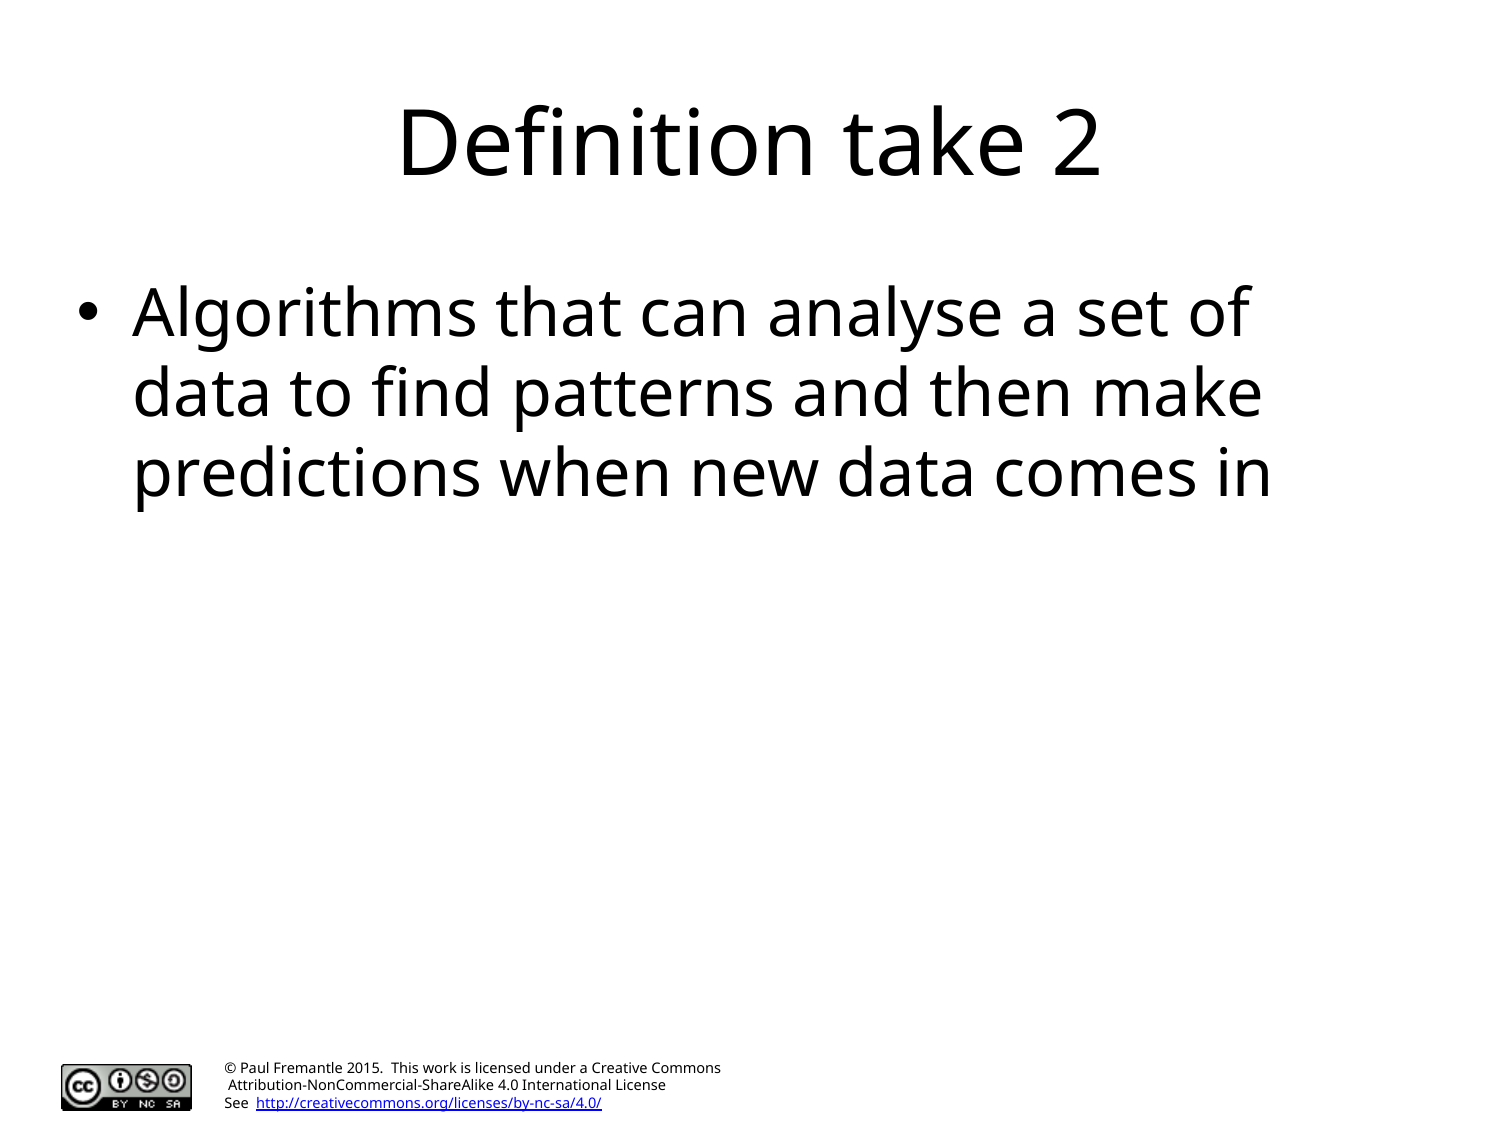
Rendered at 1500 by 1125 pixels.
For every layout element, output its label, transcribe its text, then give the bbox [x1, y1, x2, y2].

picture [61, 1064, 192, 1111]
title Definition take 2 [75, 45, 1425, 233]
list Algorithms that can analyse a set of data to find patterns and then make predictions when new data comes in [61, 262, 1412, 1005]
